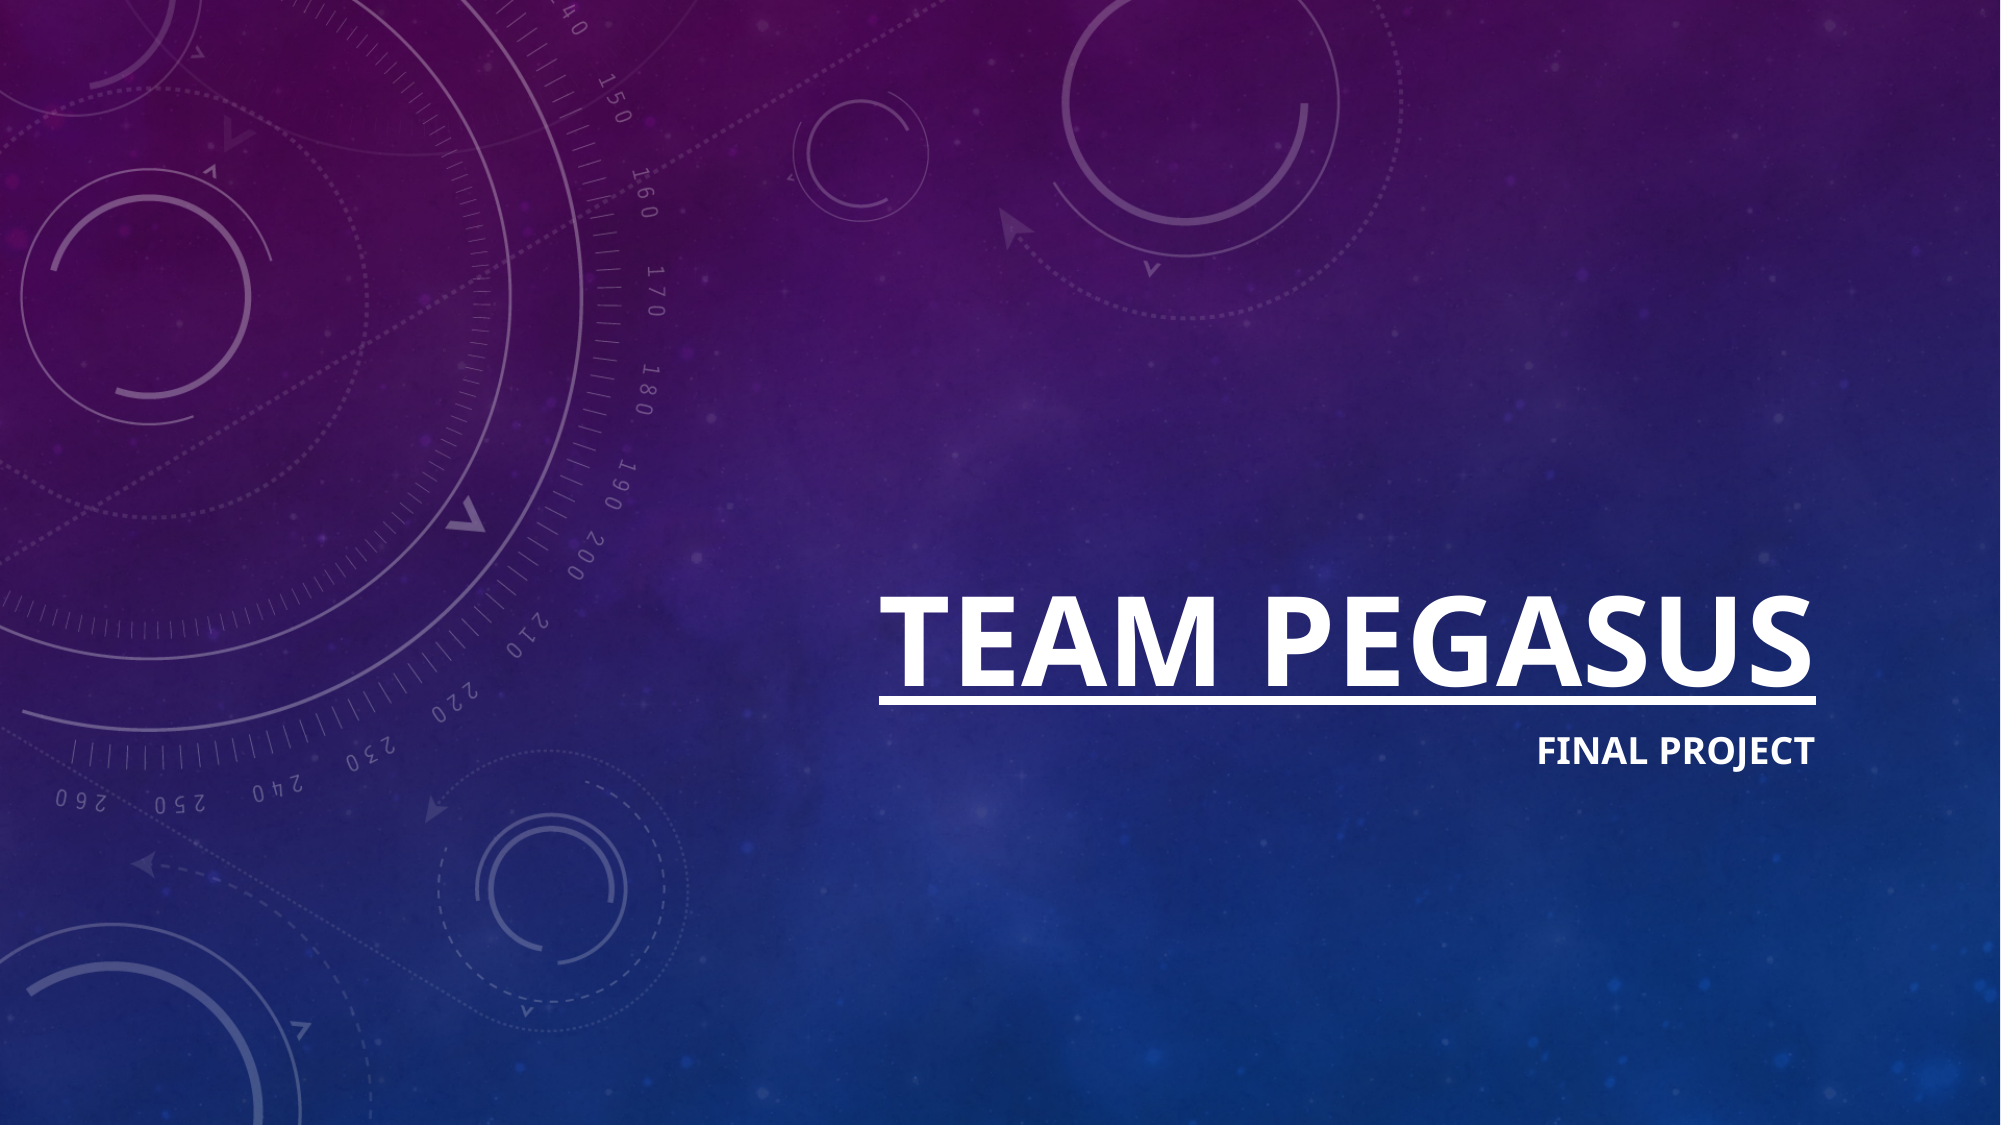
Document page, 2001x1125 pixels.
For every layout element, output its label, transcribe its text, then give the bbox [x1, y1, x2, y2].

picture [0, 0, 2001, 1125]
title Team Pegasus [650, 322, 1831, 719]
subtitle Final Project [650, 719, 1831, 950]
